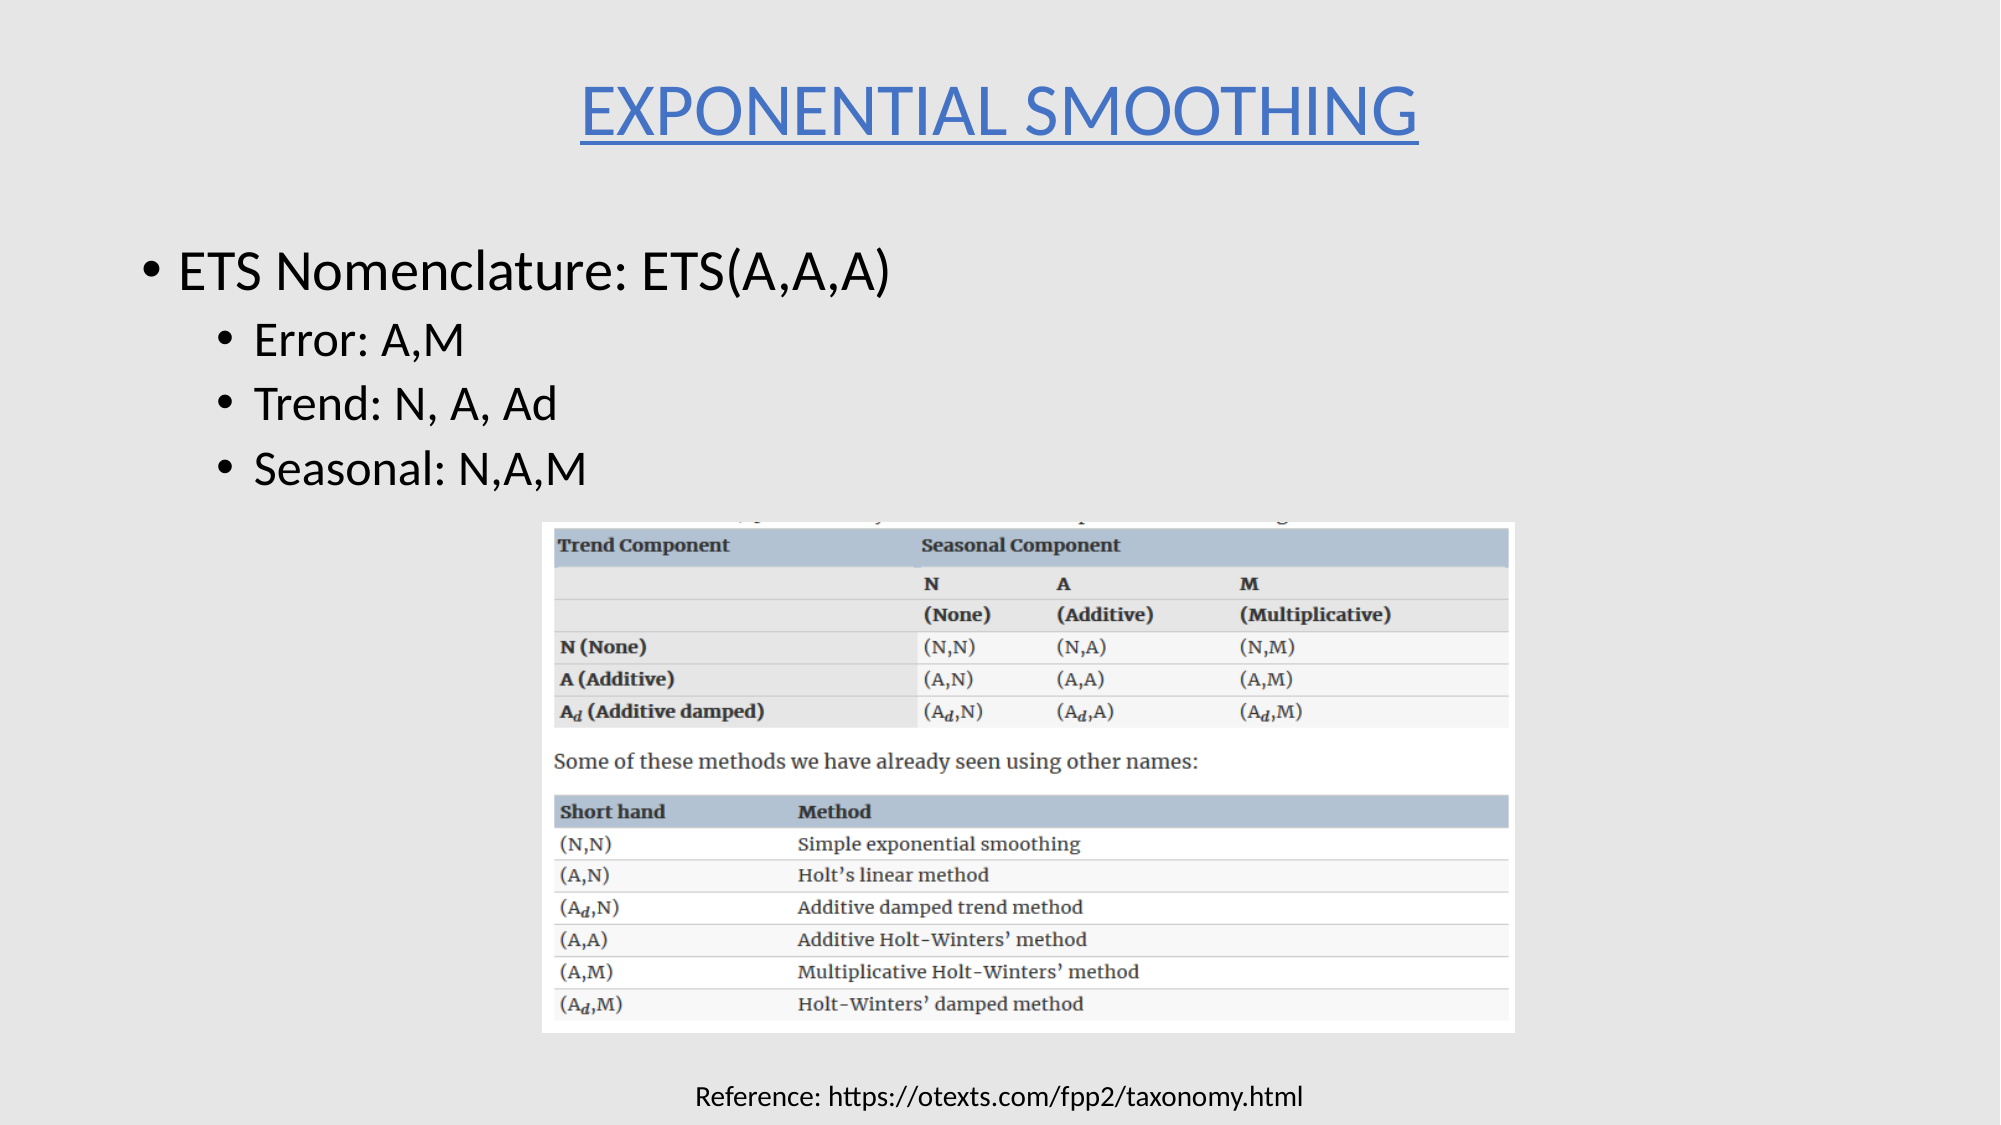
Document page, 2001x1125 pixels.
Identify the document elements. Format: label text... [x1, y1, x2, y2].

text_box Reference: https://otexts.com/fpp2/taxonomy.html [680, 1069, 1320, 1120]
picture [542, 522, 1515, 1033]
text_box EXPONENTIAL SMOOTHING [565, 53, 1435, 158]
list ETS Nomenclature: ETS(A,A,A) Error: A,M Trend: N, A, Ad Seasonal: N,A,M [126, 232, 1852, 1083]
